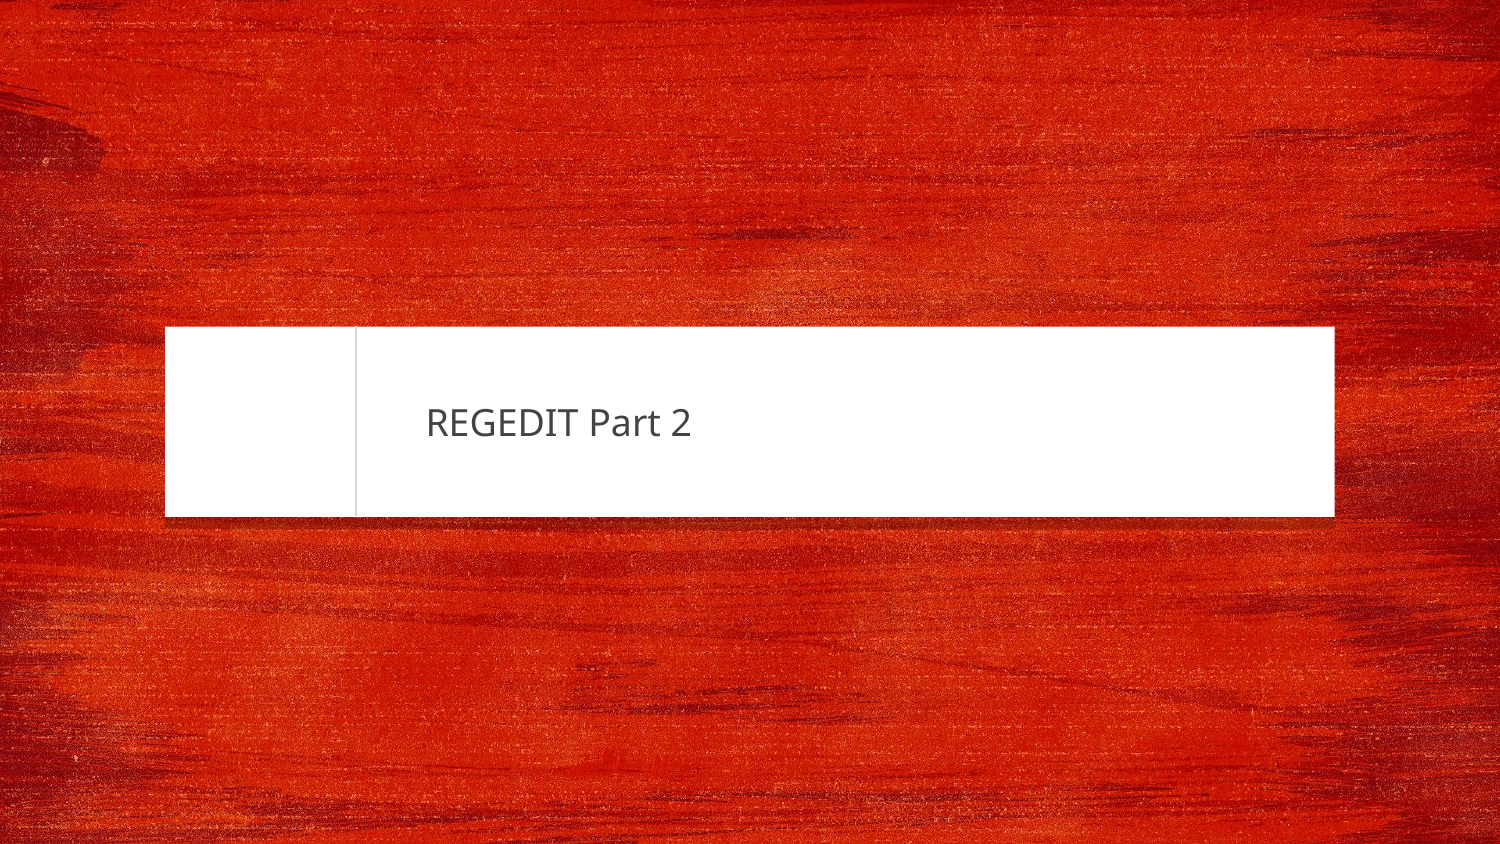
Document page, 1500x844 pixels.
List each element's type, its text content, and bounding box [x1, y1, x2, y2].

title REGEDIT Part 2 [410, 326, 1335, 517]
picture [0, 0, 1500, 844]
